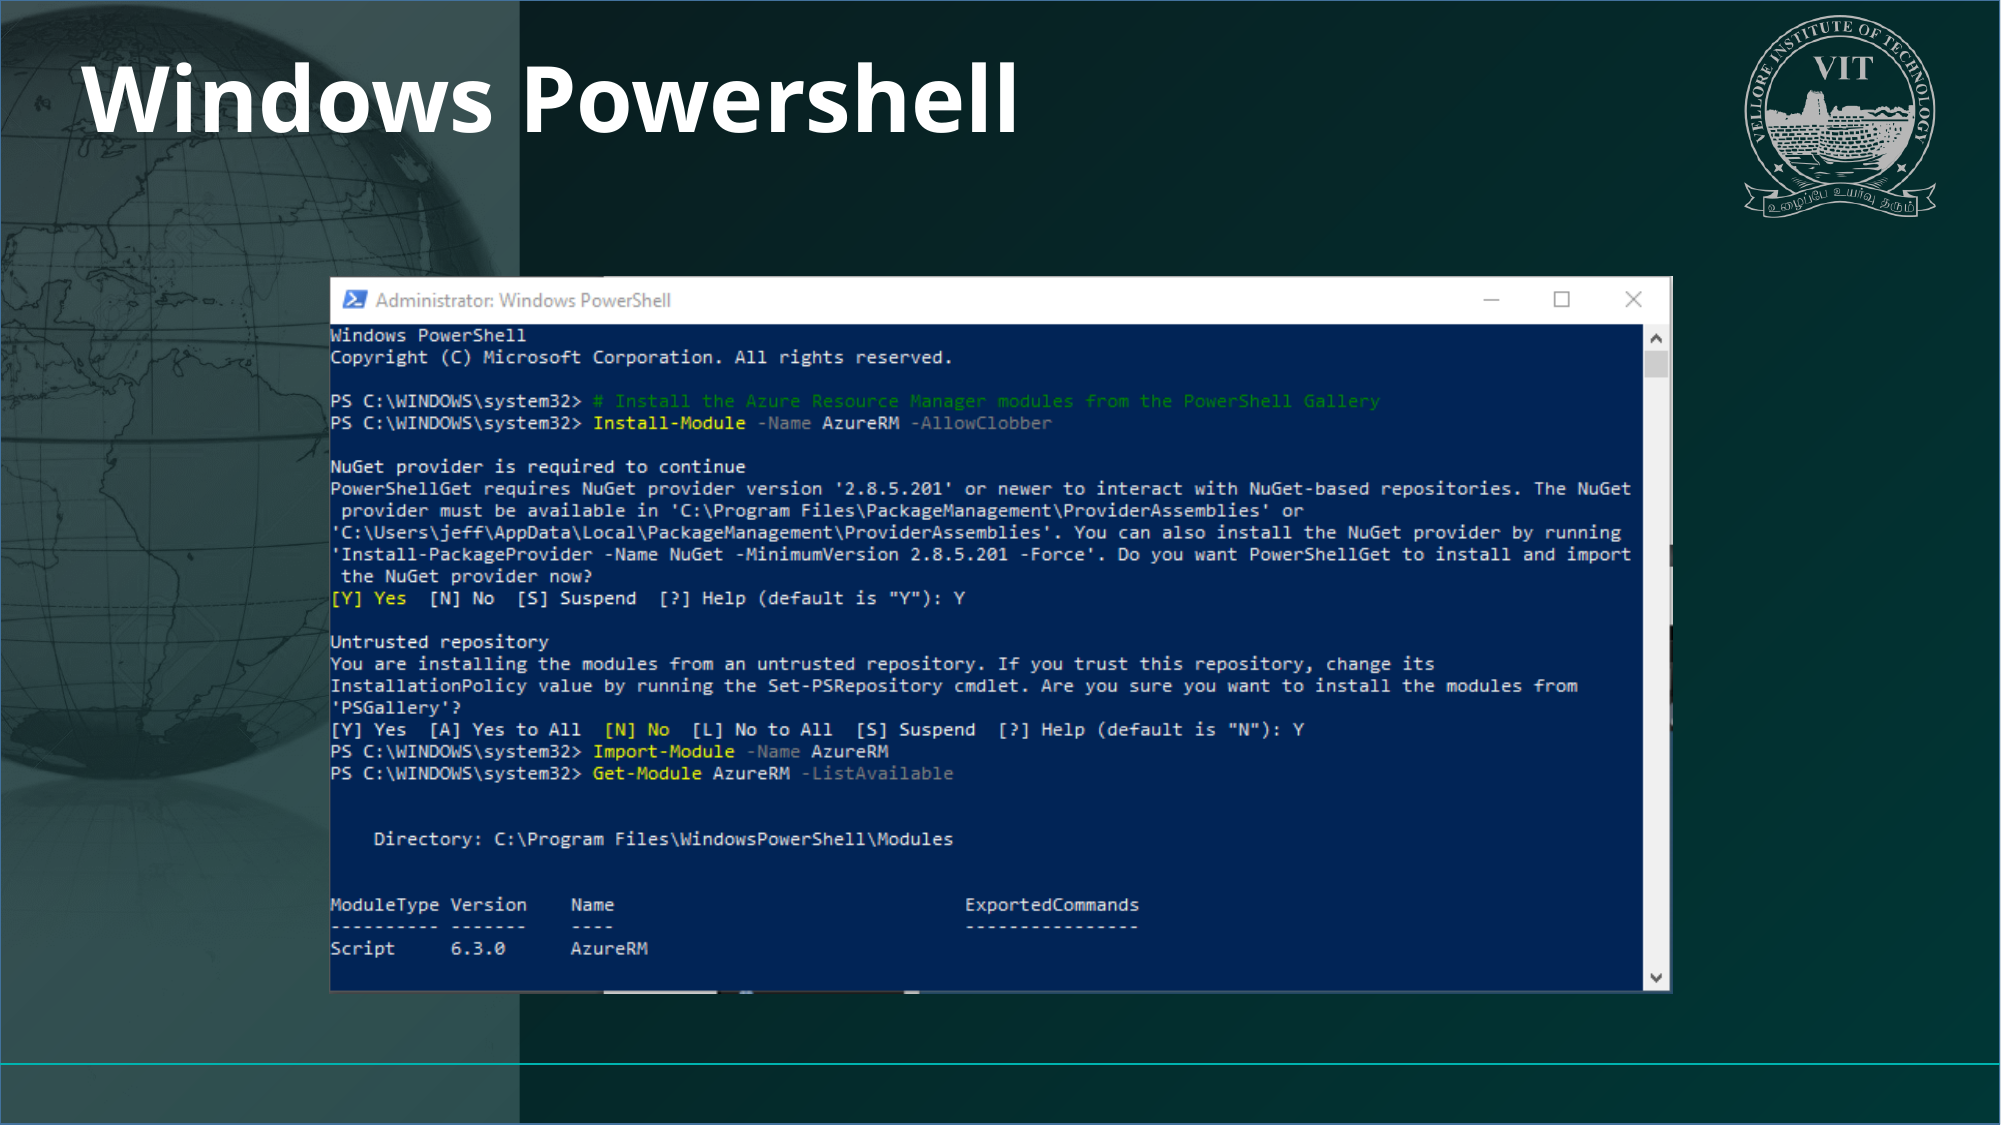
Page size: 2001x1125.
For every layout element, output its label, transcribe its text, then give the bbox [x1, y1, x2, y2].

title Windows Powershell [66, 1, 1716, 204]
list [329, 276, 1673, 994]
